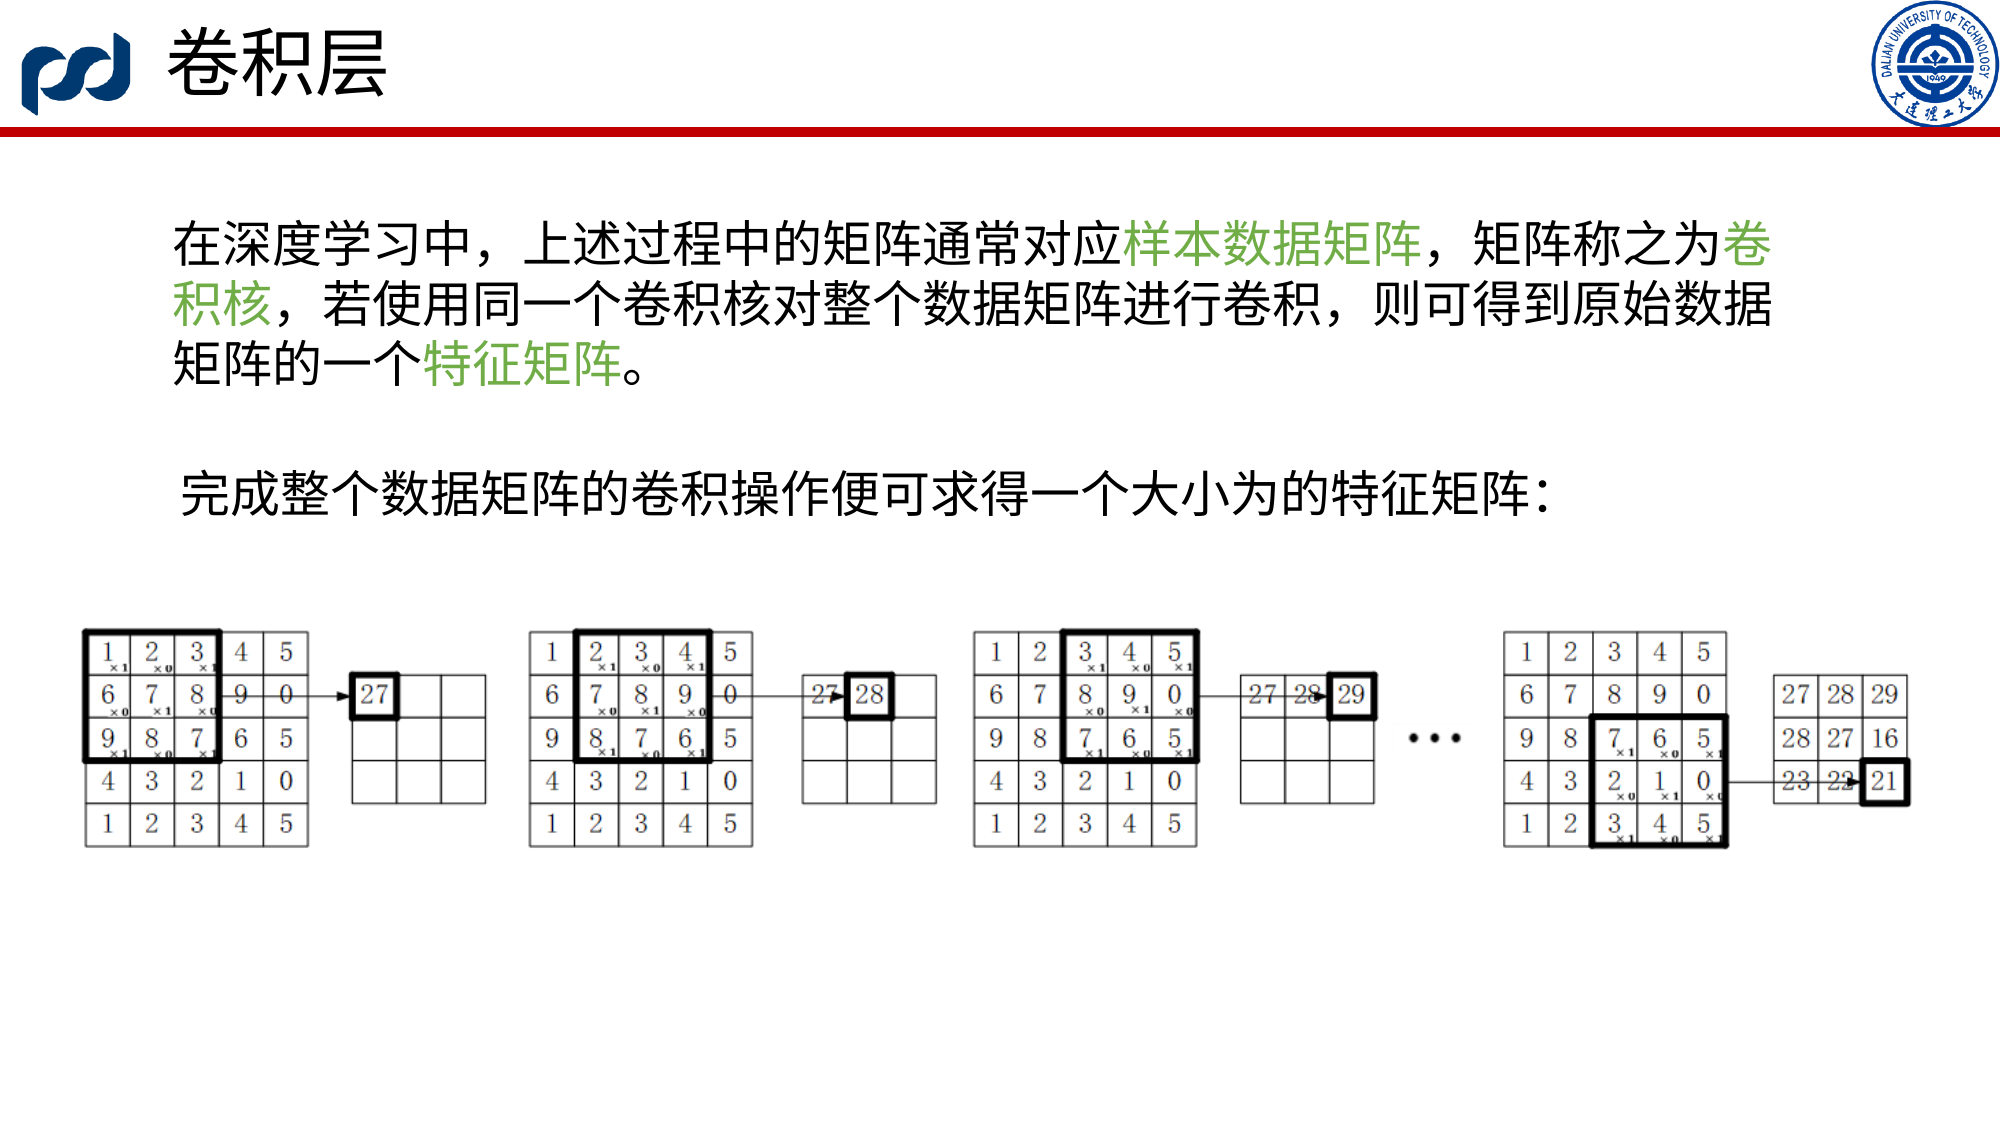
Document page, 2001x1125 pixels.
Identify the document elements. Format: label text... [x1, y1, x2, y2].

picture [12, 11, 150, 122]
picture [74, 619, 1916, 859]
title 卷积层 [150, 15, 1327, 118]
picture [1871, 0, 2001, 128]
